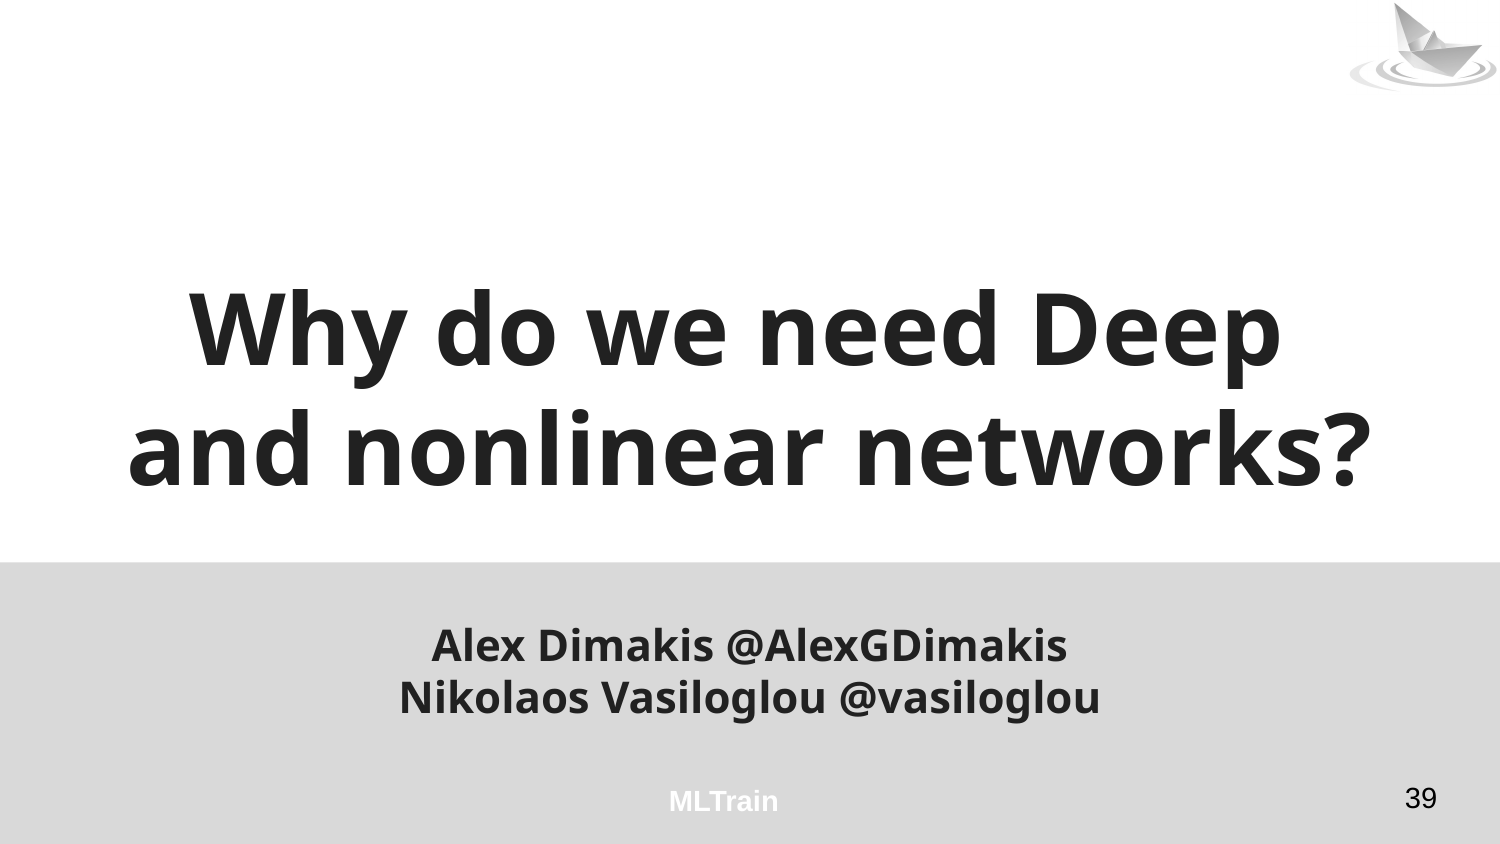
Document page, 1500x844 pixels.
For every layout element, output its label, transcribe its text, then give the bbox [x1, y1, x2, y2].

slide_number ‹#› [1389, 764, 1480, 830]
subtitle Alex Dimakis @AlexGDimakis Nikolaos Vasiloglou @vasiloglou [51, 638, 1449, 755]
title Why do we need Deep and nonlinear networks? [51, 64, 1449, 506]
picture [1346, 0, 1500, 95]
